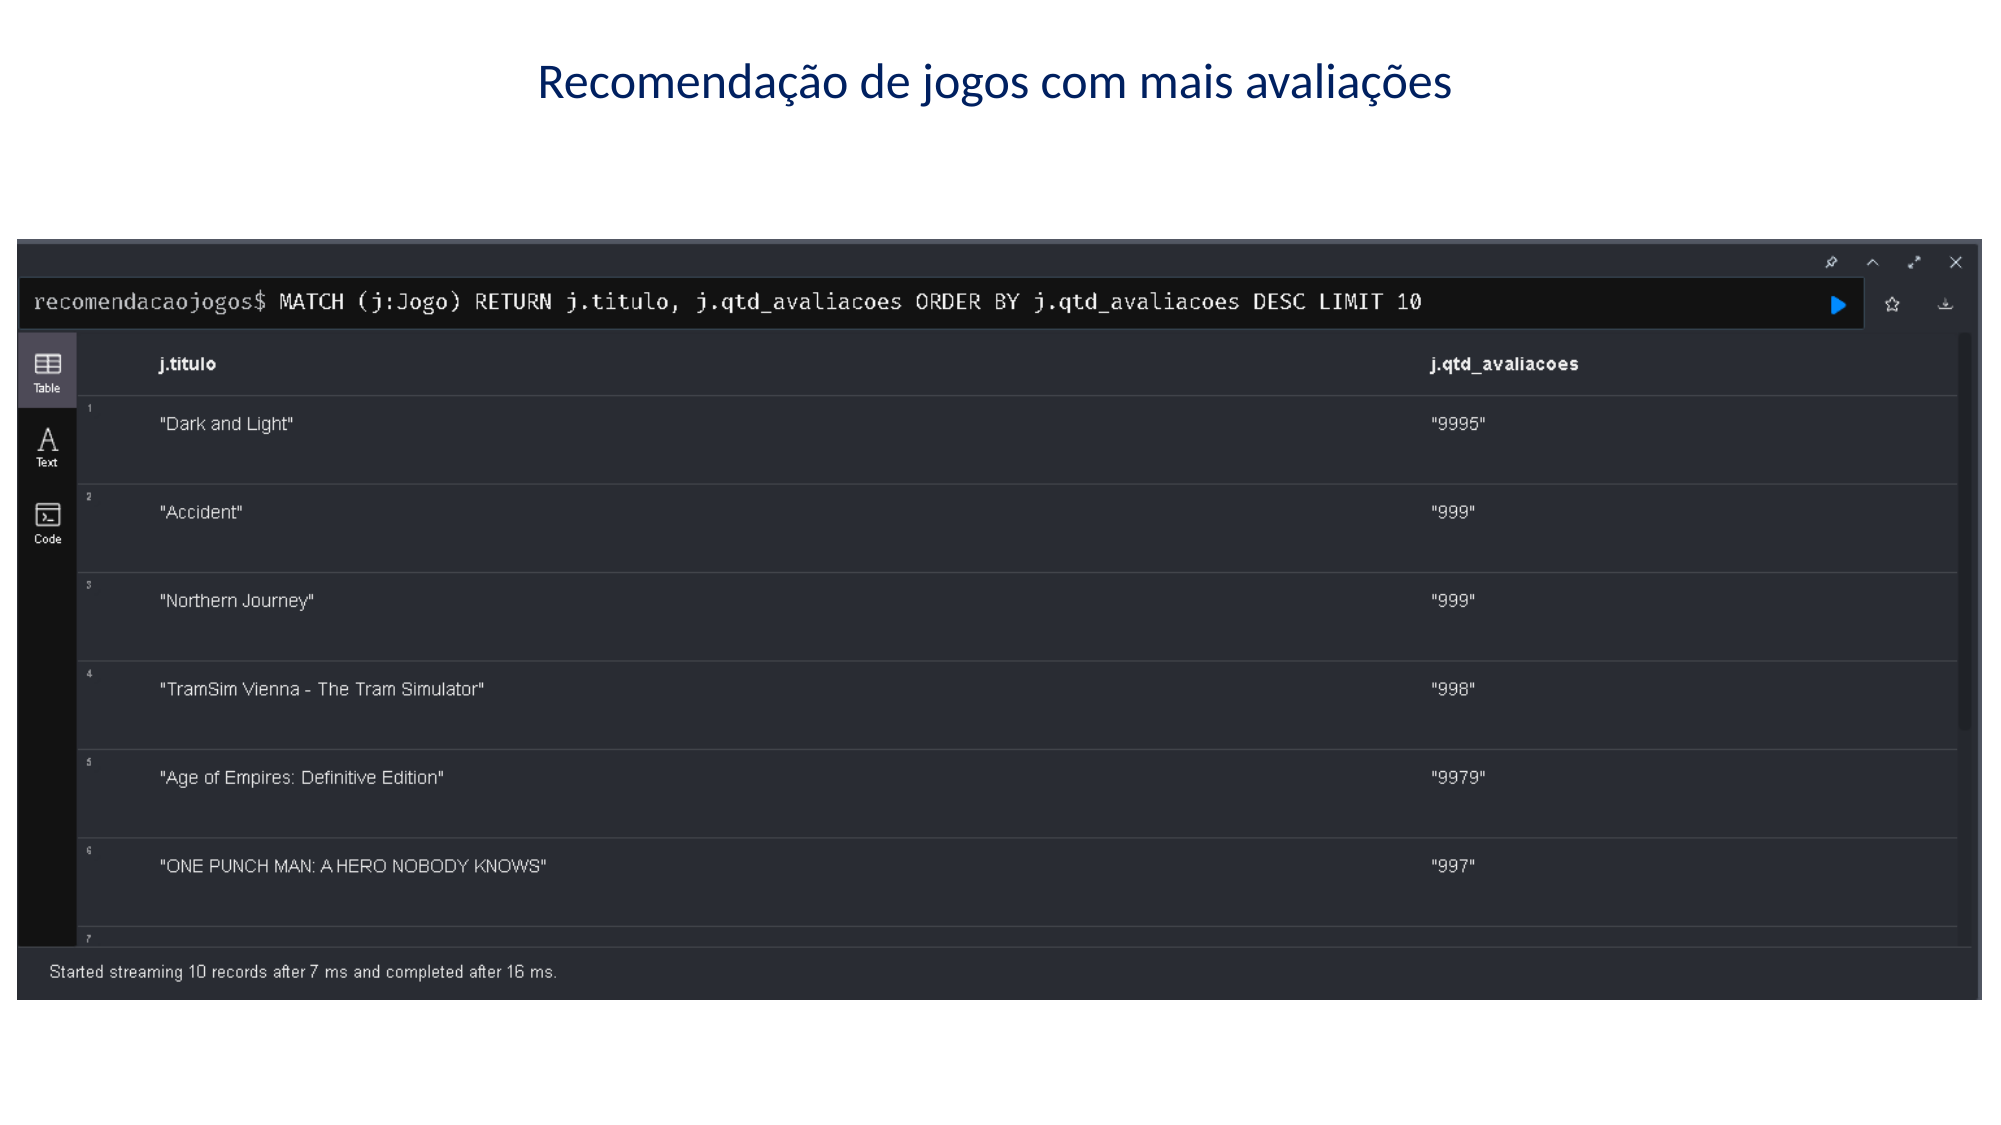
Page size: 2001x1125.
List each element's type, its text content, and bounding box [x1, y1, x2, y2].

text_box Recomendação de jogos com mais avaliações [522, 41, 1479, 117]
picture [17, 239, 1982, 1000]
